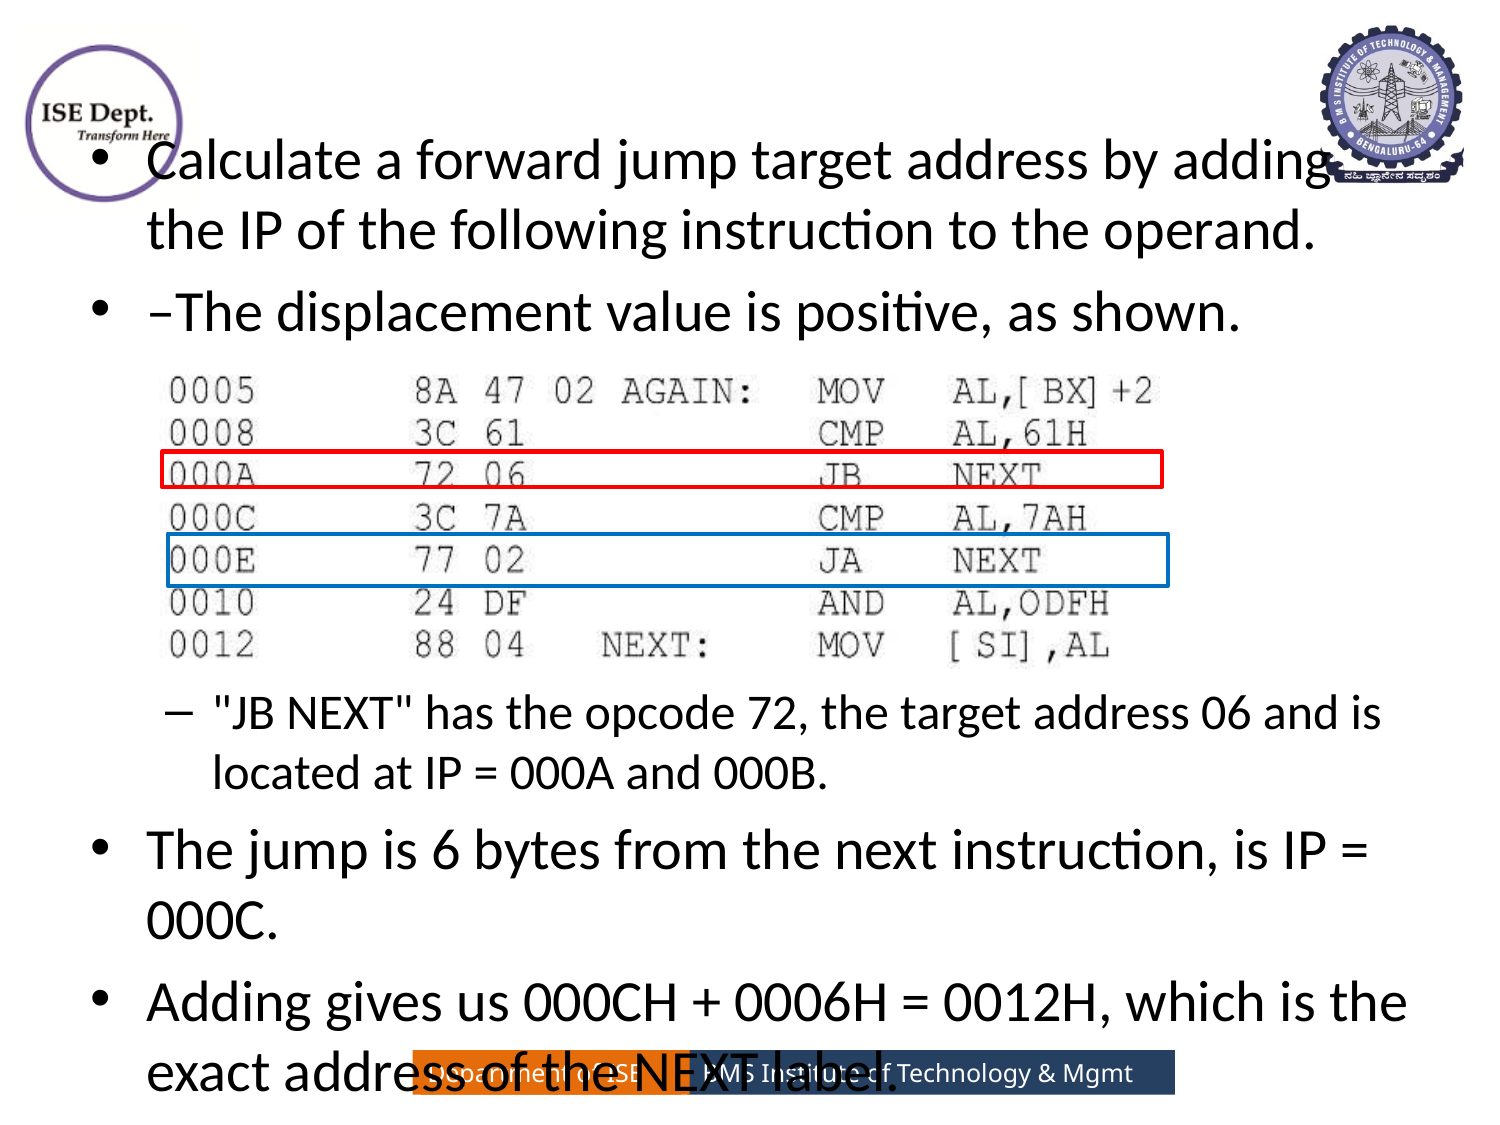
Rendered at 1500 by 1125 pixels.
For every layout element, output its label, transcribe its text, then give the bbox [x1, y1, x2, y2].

picture [15, 24, 201, 213]
picture [159, 361, 1160, 670]
picture [1287, 0, 1500, 213]
text_box [1163, 532, 1170, 588]
list Calculate a forward jump target address by adding the IP of the following instruction to the operand. –The displacement value is positive, as shown. "JB NEXT" has the opcode 72, the target address 06 and is located at IP = 000A and 000B. The jump is 6 bytes from the next instruction, is IP = 000C. Adding gives us 000CH + 0006H = 0012H, which is the exact address of the NEXT label. [75, 113, 1425, 1125]
